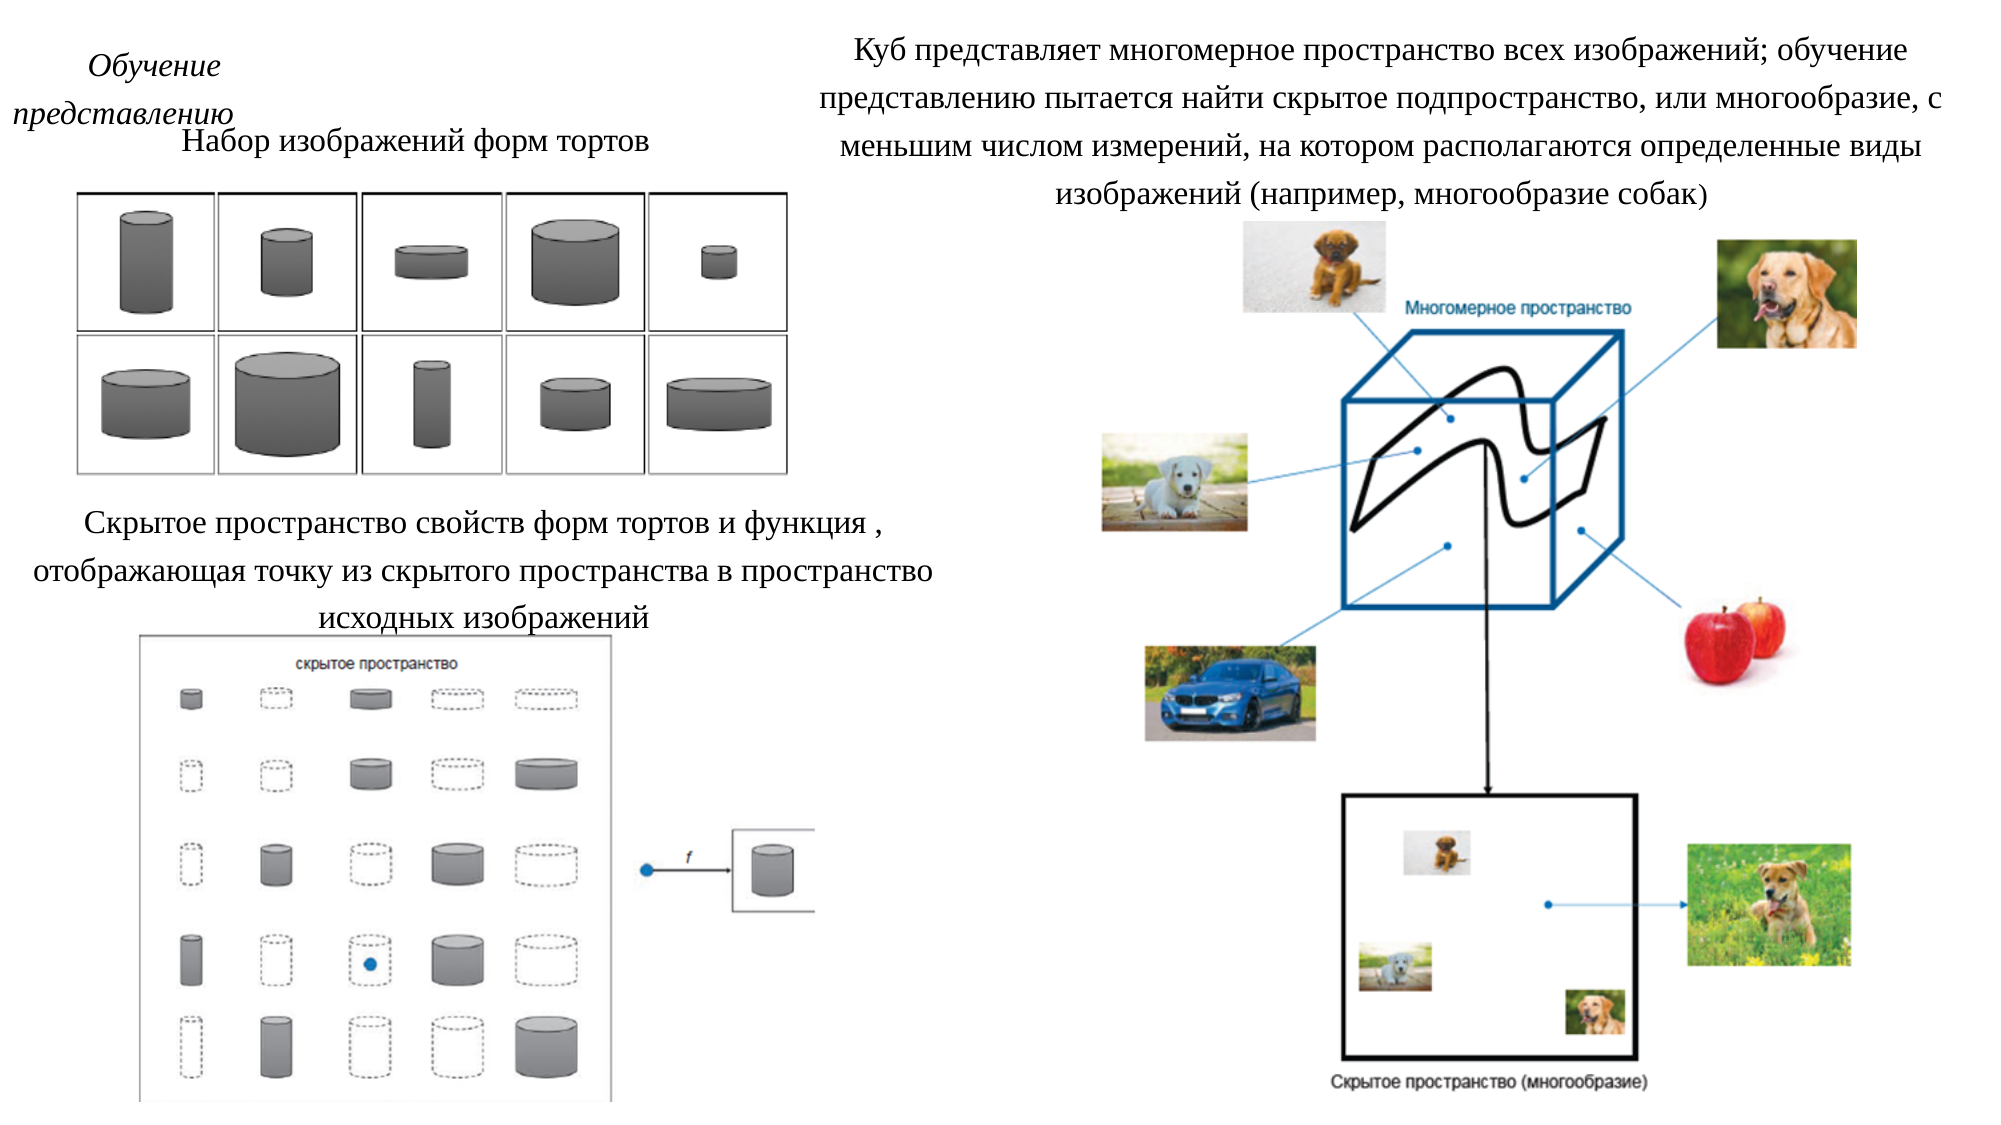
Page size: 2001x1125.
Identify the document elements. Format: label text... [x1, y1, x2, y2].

picture [1094, 221, 1857, 1101]
text_box Набор изображений форм тортов [166, 110, 666, 165]
picture [65, 184, 797, 485]
picture [128, 626, 819, 1102]
text_box Обучение представлению [0, 28, 391, 91]
text_box Куб представляет многомерное пространство всех изображений; обучение представлению пытается найти скрытое подпространство, или многообразие, с меньшим числом измерений, на котором располагаются определенные виды изображений (например, многообразие собак) [786, 12, 1977, 219]
